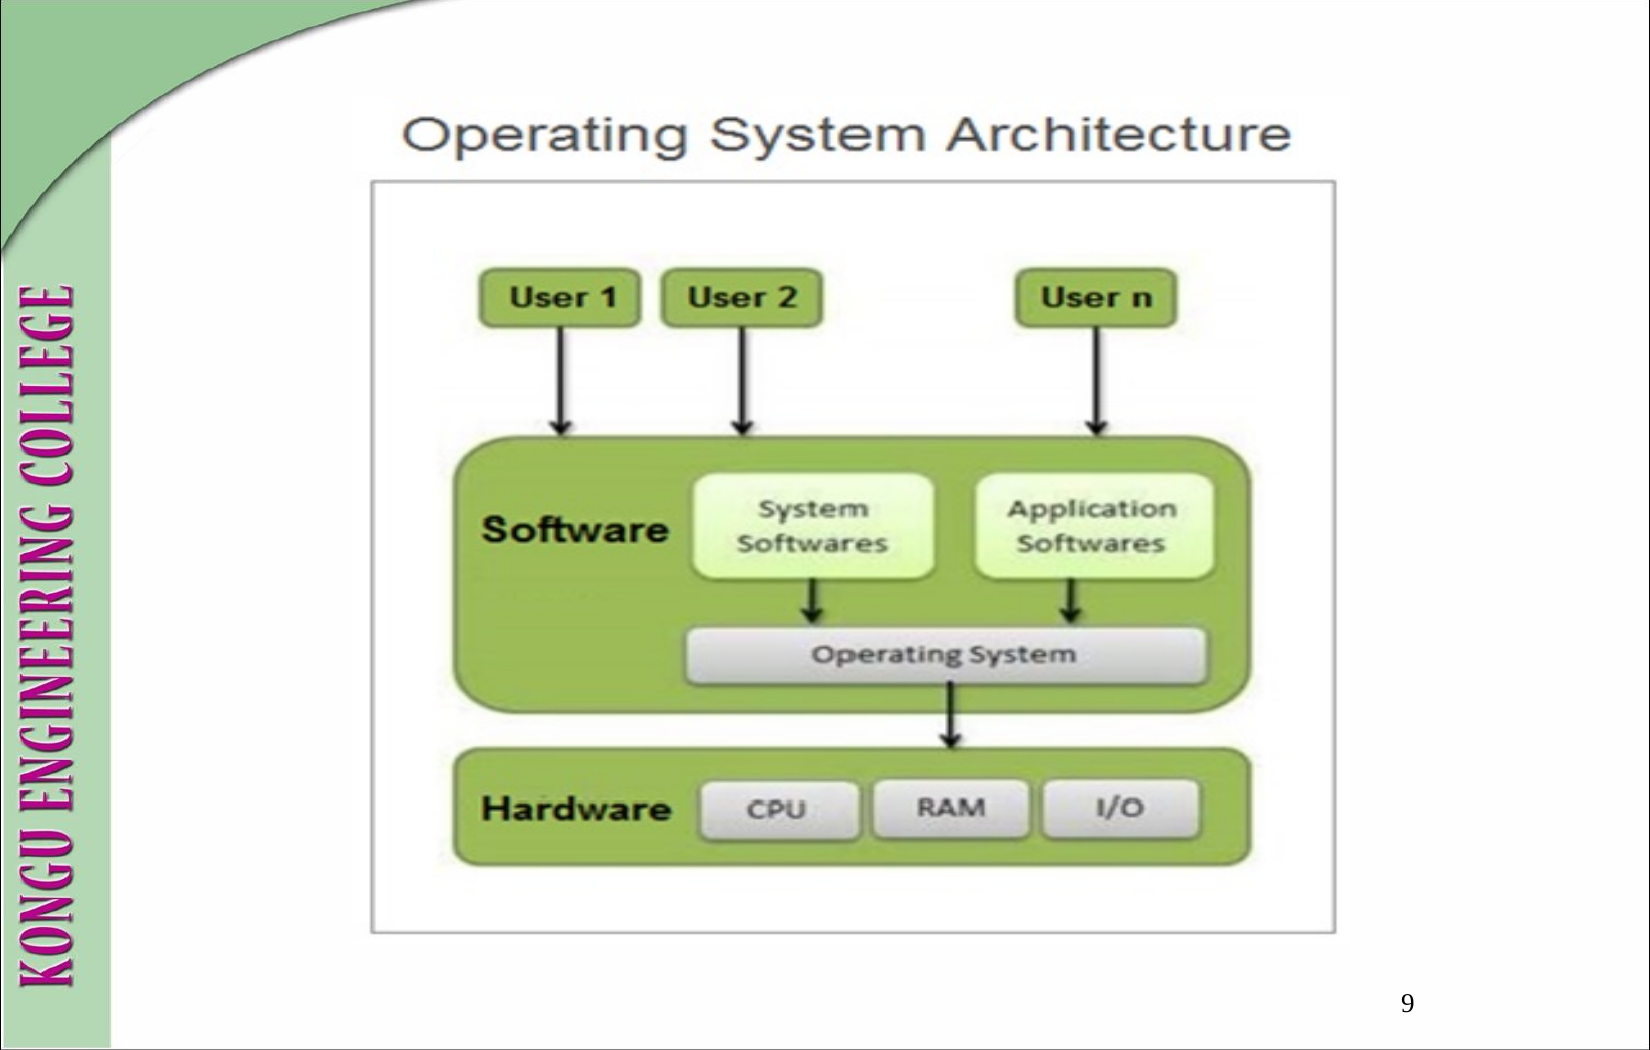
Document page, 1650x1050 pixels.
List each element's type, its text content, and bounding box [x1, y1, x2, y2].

text_box 9 [1113, 973, 1429, 1030]
picture [0, 0, 1650, 1050]
